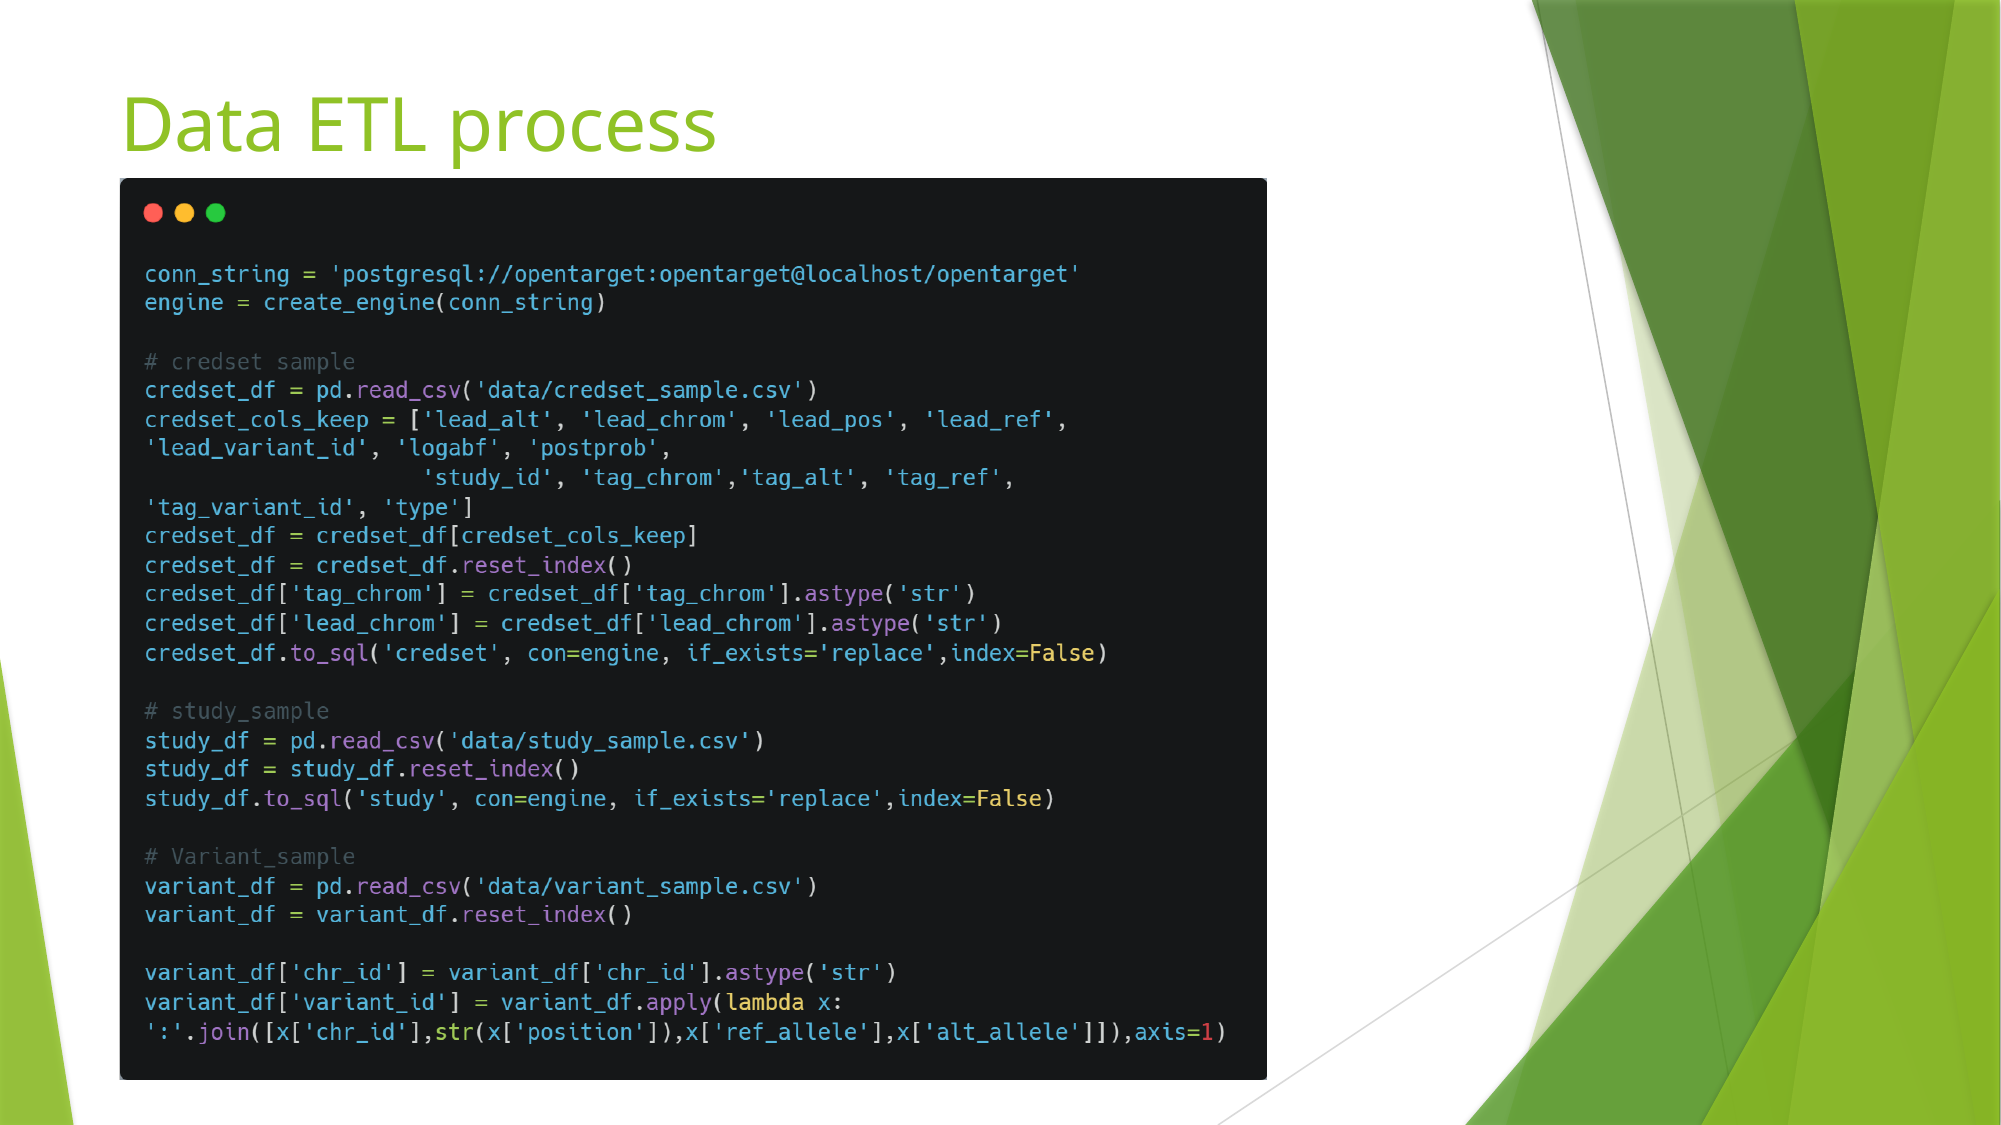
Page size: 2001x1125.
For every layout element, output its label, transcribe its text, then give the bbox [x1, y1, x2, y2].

title Data ETL process [105, 69, 1516, 189]
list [118, 178, 1268, 1081]
